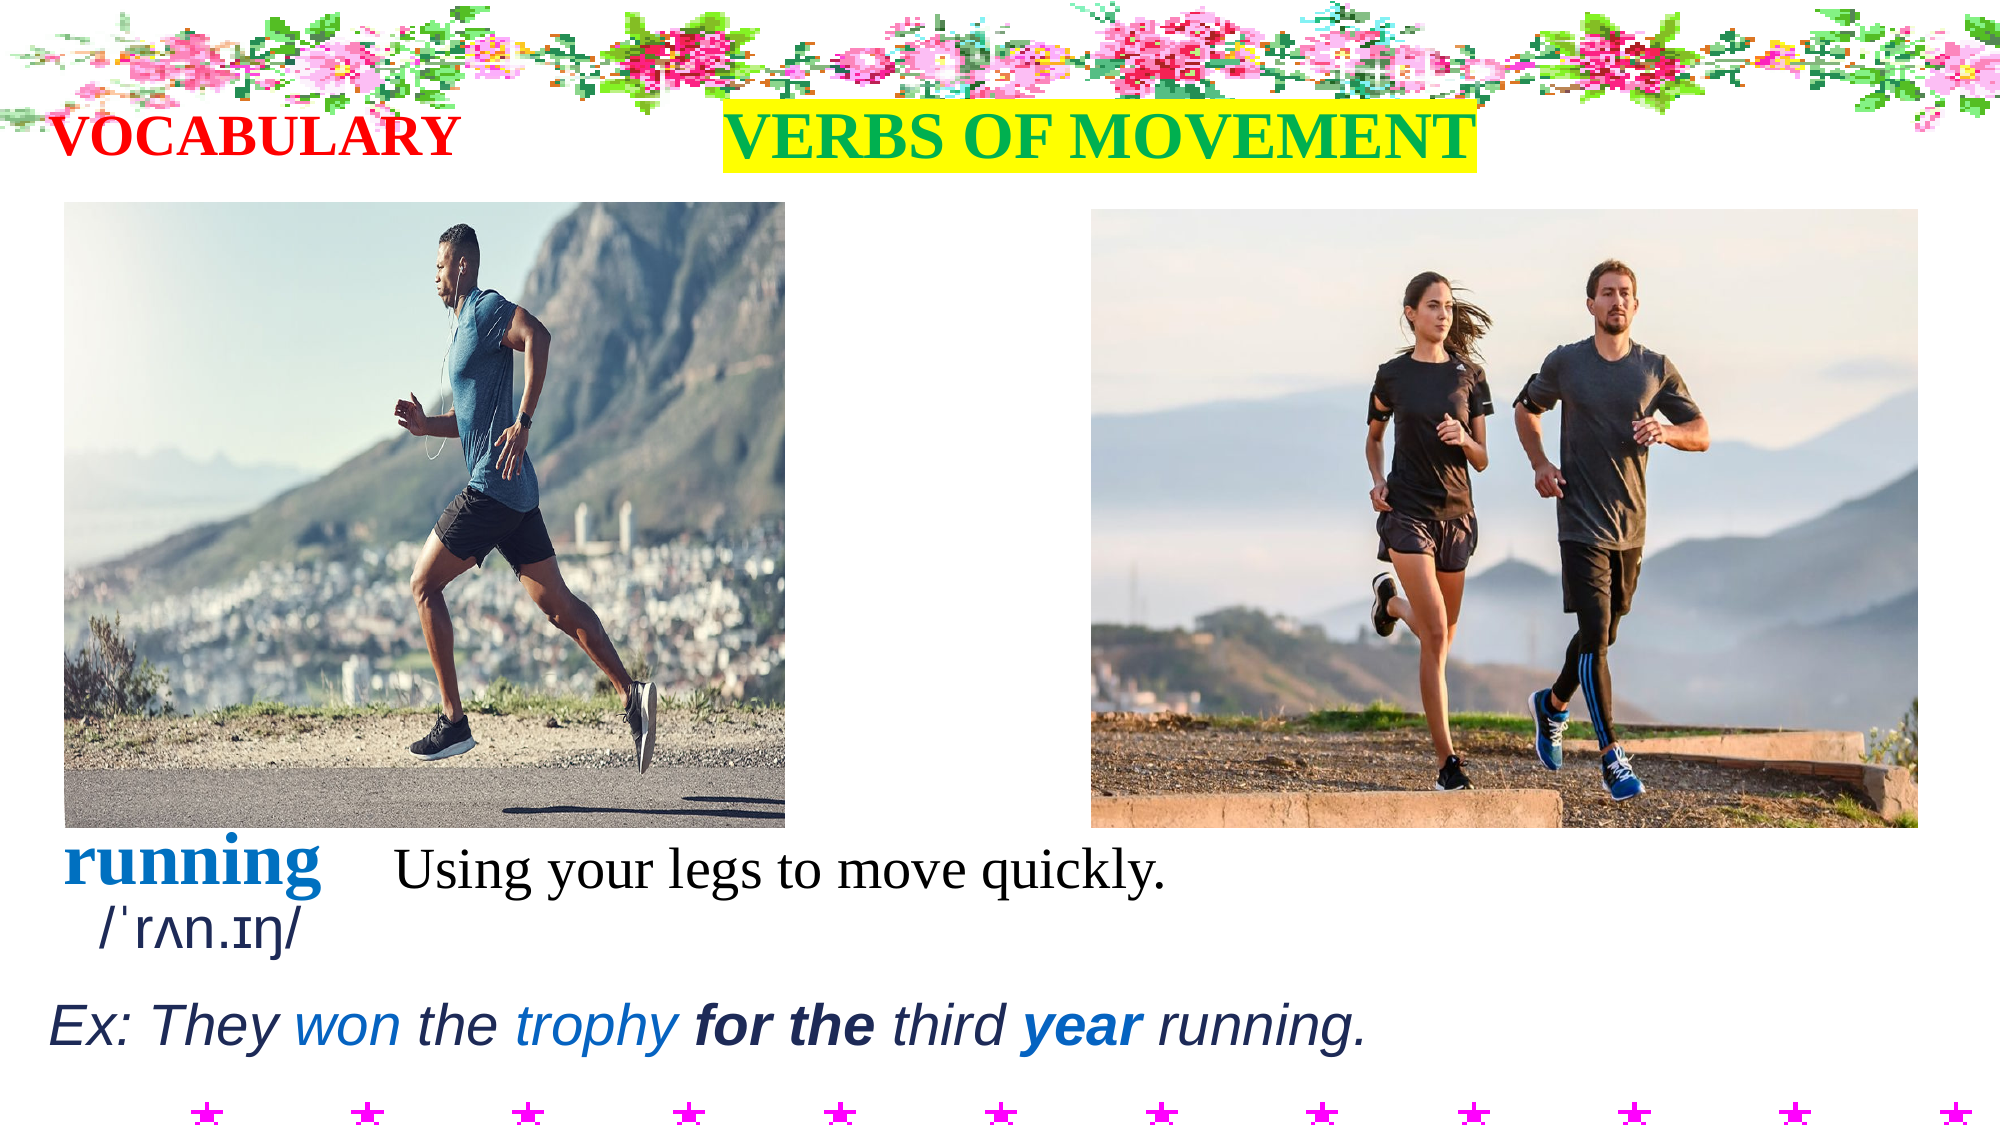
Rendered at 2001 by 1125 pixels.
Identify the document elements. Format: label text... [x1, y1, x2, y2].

picture [64, 202, 785, 828]
picture [26, 1066, 2000, 1125]
text_box Ex: They won the trophy for the third year running. [33, 979, 1660, 1065]
picture [1090, 209, 1918, 828]
text_box Using your legs to move quickly. [378, 822, 1570, 908]
text_box VERBS OF MOVEMENT [504, 84, 1696, 179]
picture [0, 1, 2000, 135]
text_box /ˈrʌn.ɪŋ/ [23, 882, 361, 968]
text_box VOCABULARY [33, 89, 536, 175]
text_box running [0, 802, 378, 908]
